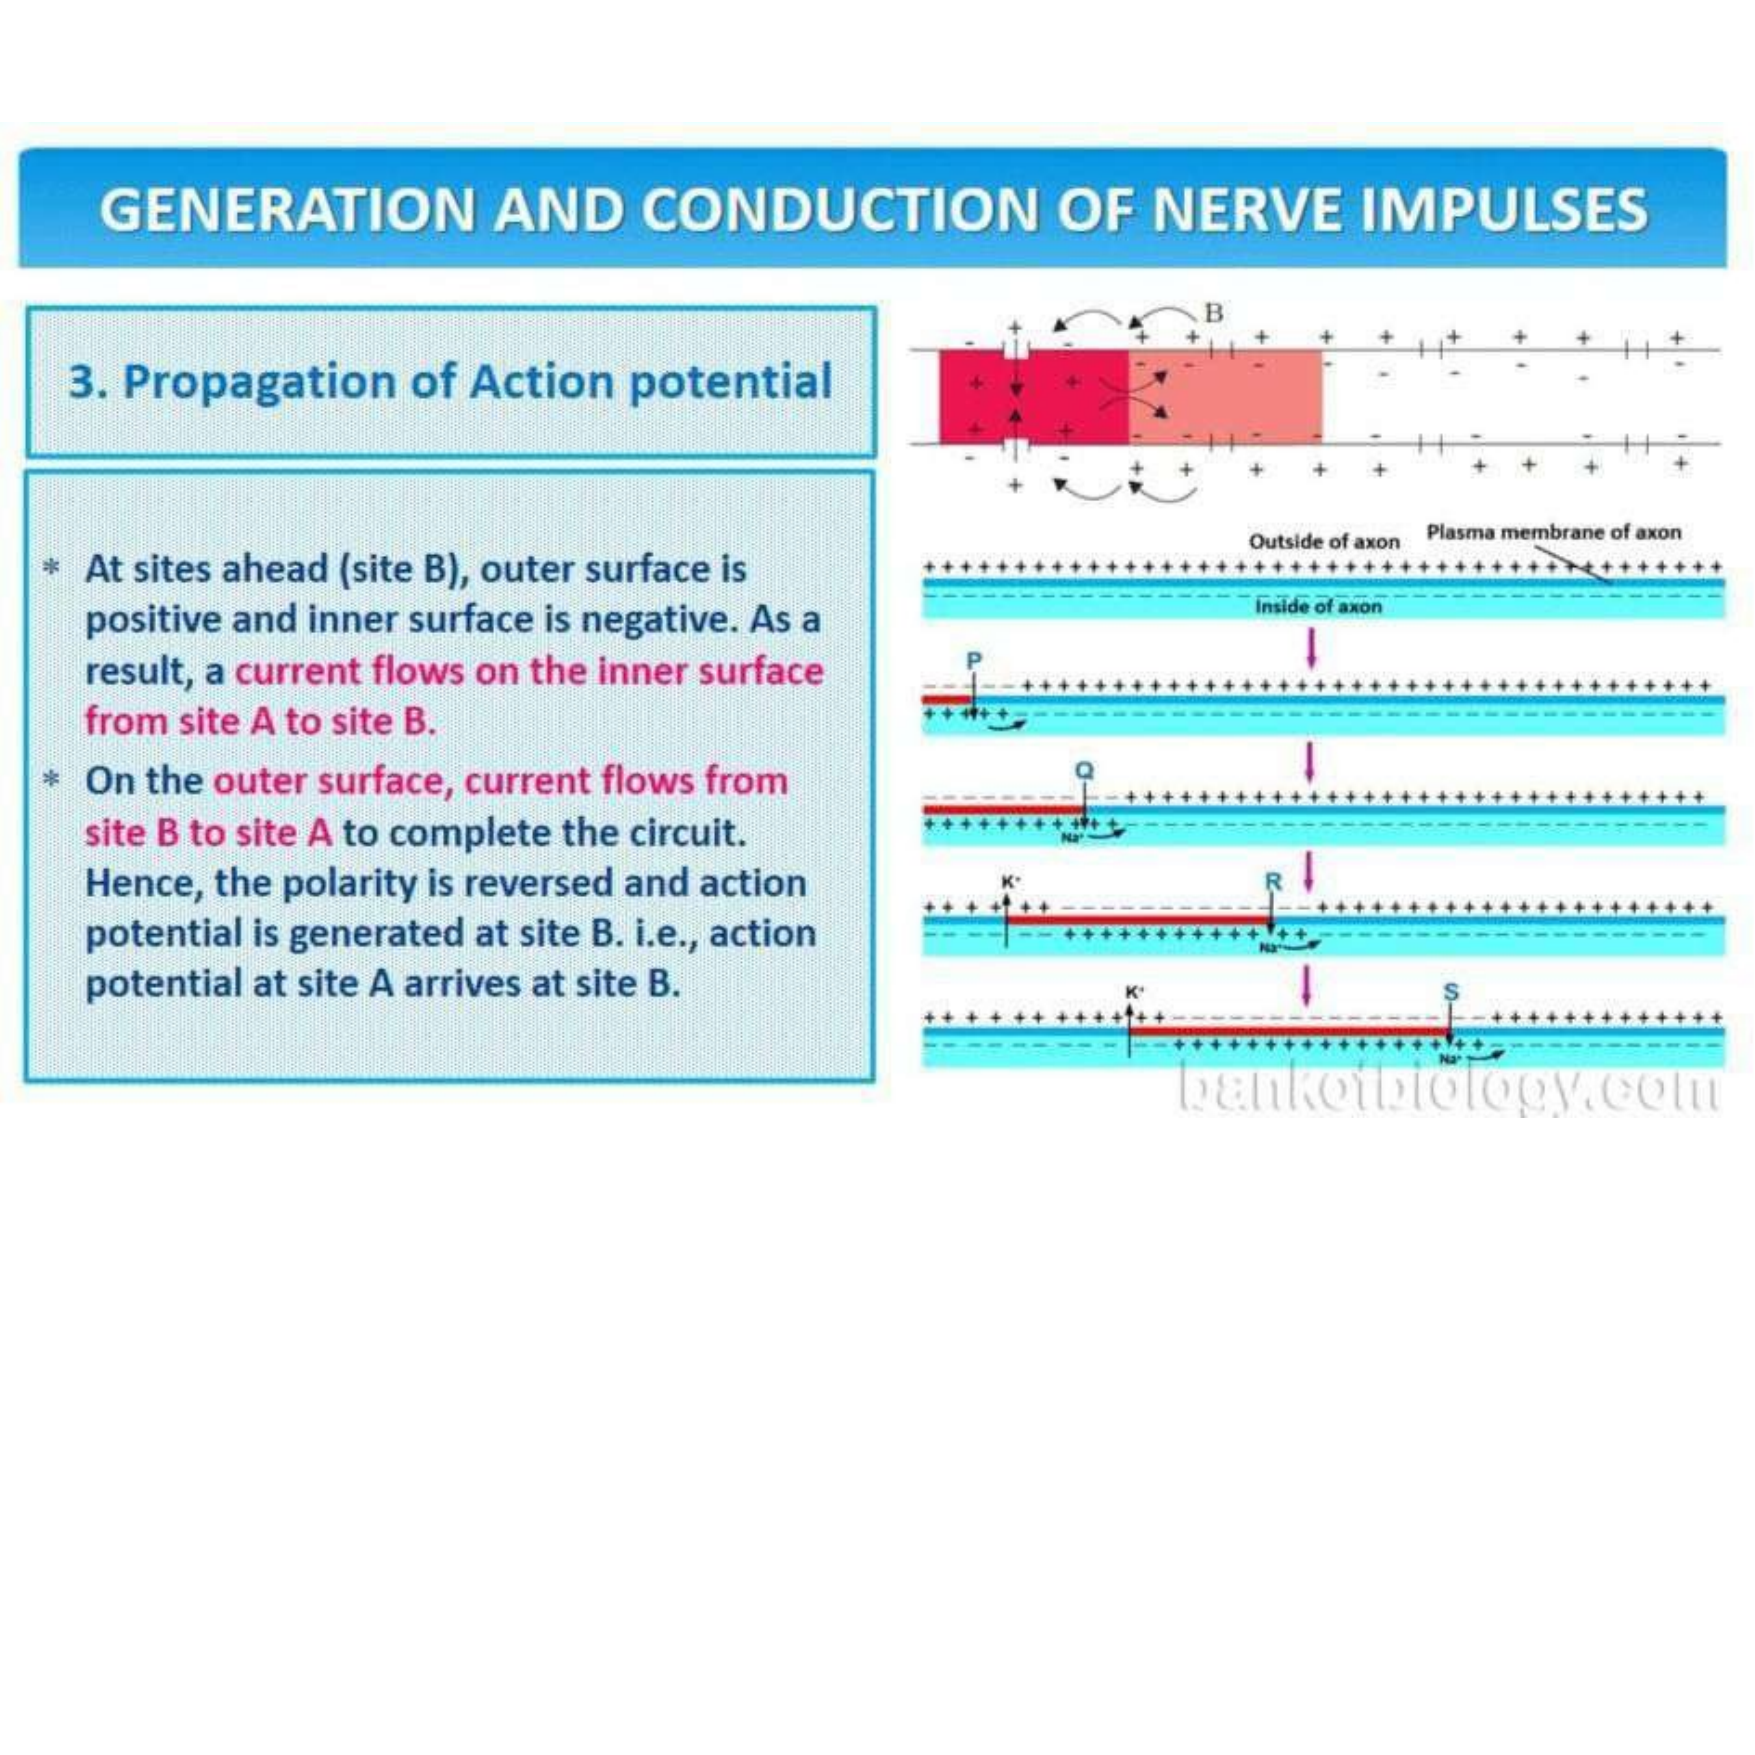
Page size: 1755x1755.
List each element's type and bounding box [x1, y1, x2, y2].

picture [0, 121, 1755, 1118]
